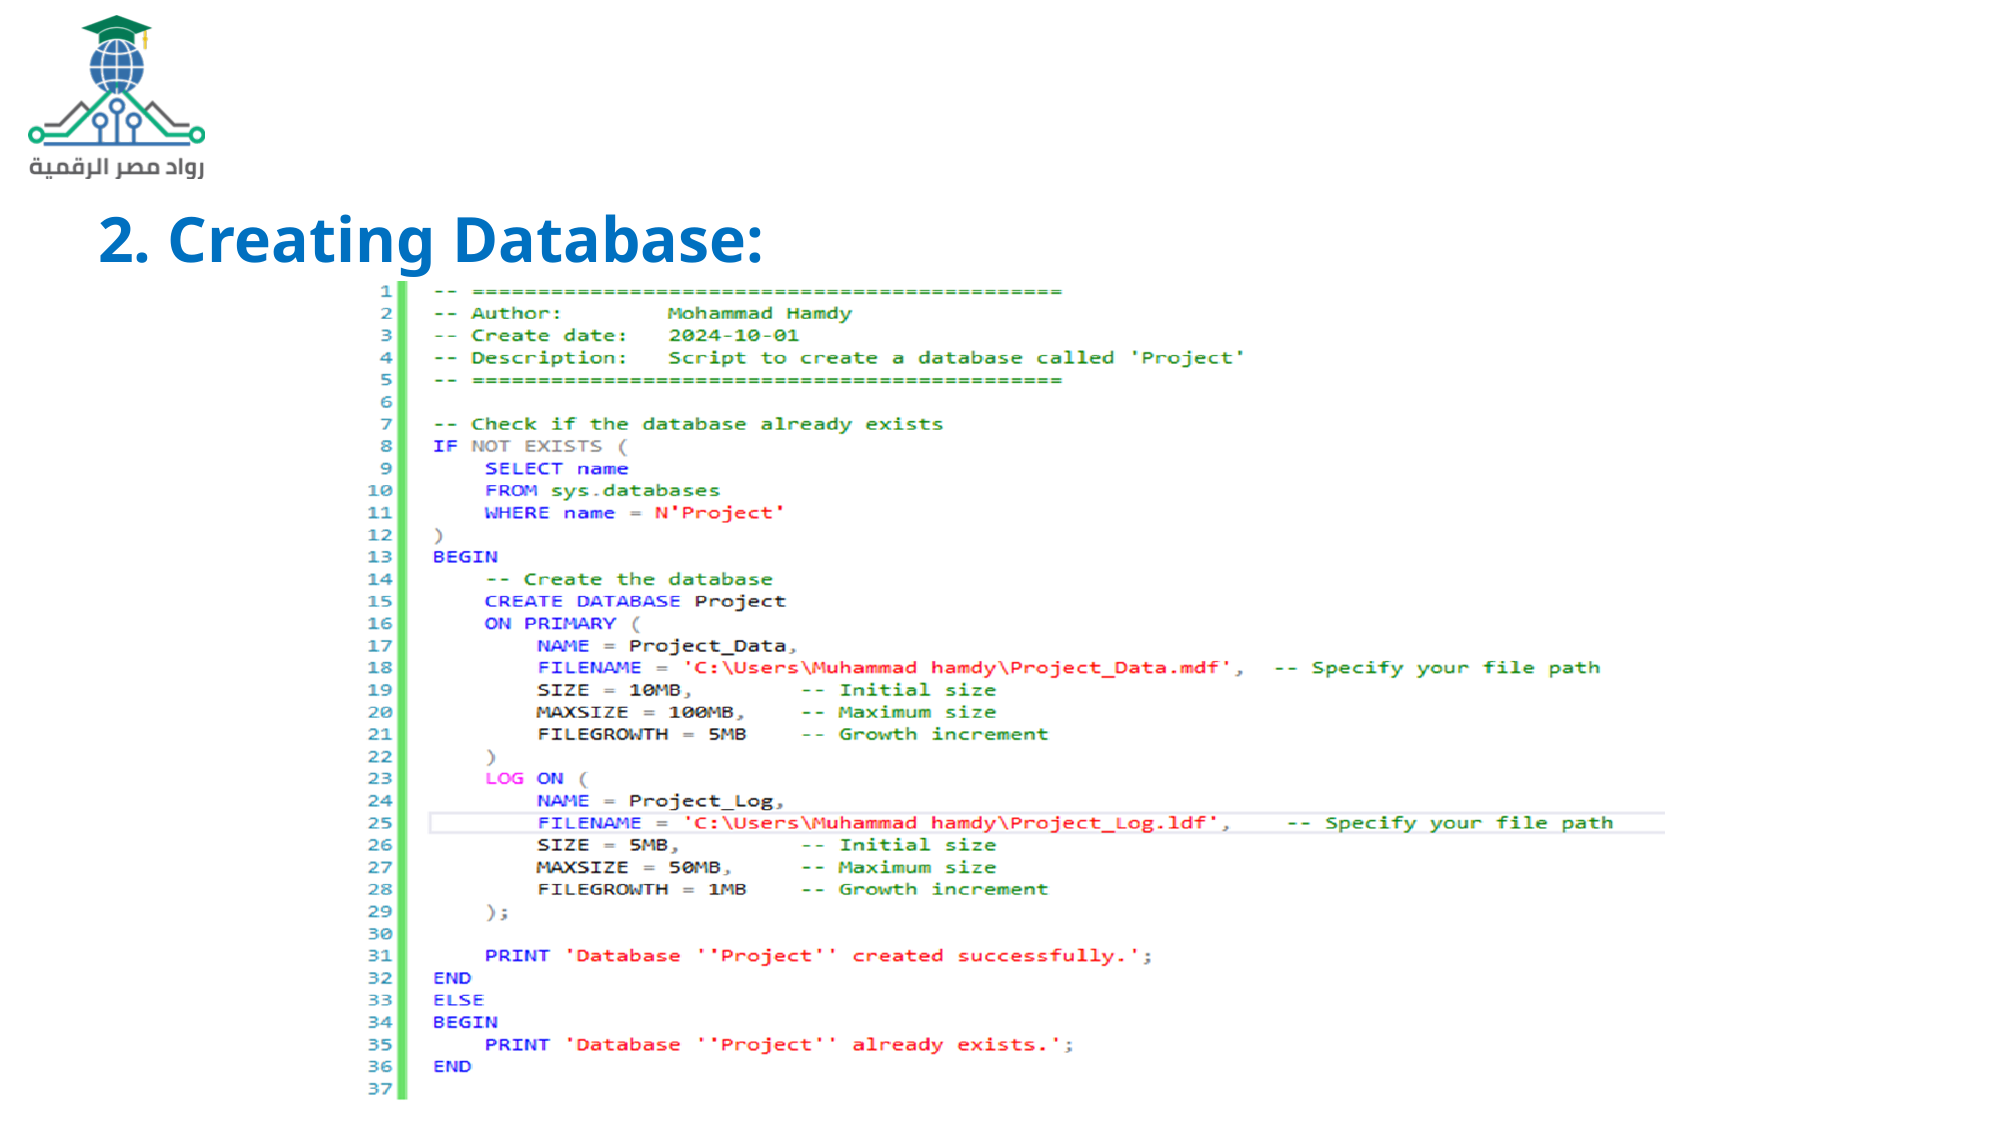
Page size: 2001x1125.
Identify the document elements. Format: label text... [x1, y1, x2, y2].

text_box 2. Creating Database: [83, 187, 1084, 283]
picture [28, 15, 206, 180]
picture [334, 280, 1666, 1117]
